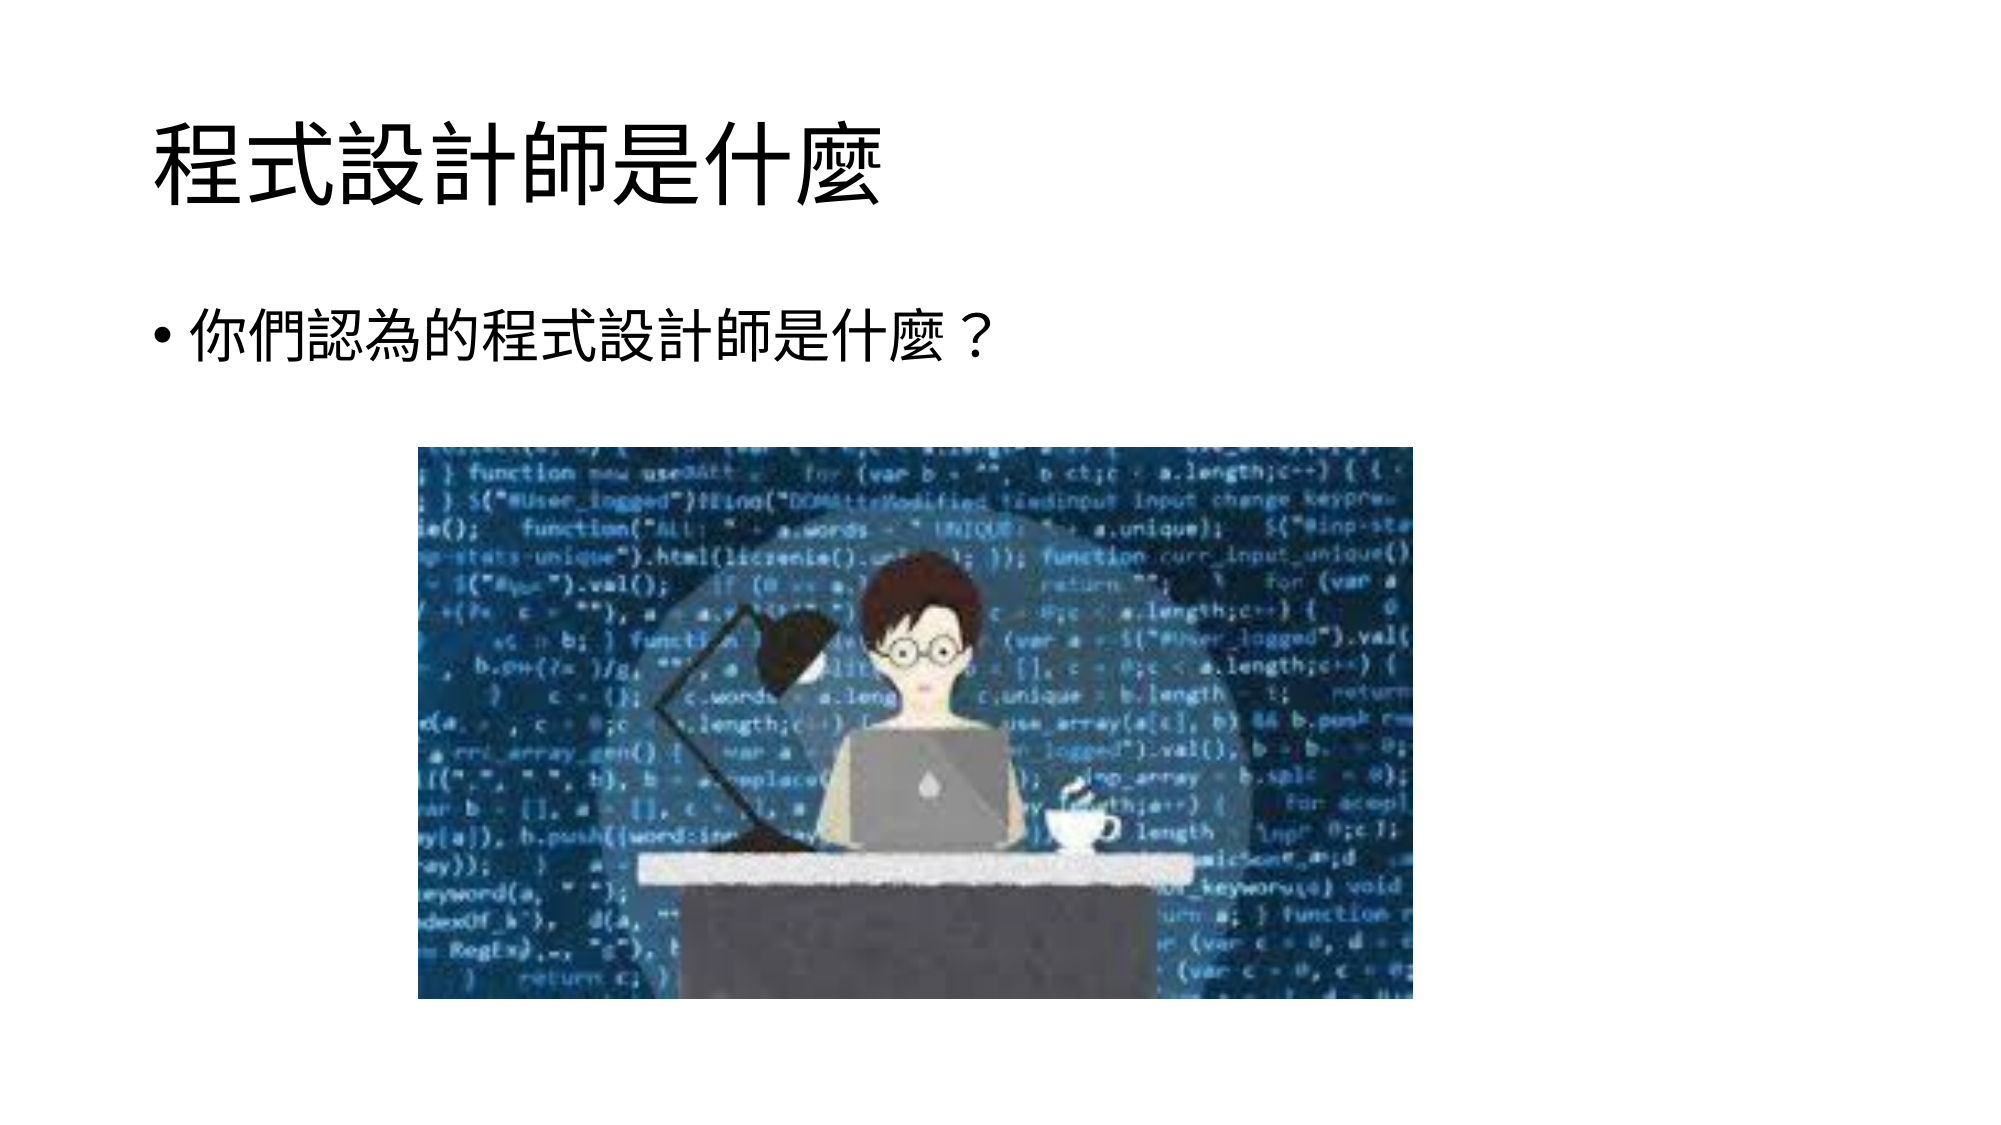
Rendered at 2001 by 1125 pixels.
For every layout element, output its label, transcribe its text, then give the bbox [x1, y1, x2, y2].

list 你們認為的程式設計師是什麼？ [137, 299, 1863, 1014]
title 程式設計師是什麼 [137, 59, 1863, 278]
picture [418, 447, 1413, 999]
